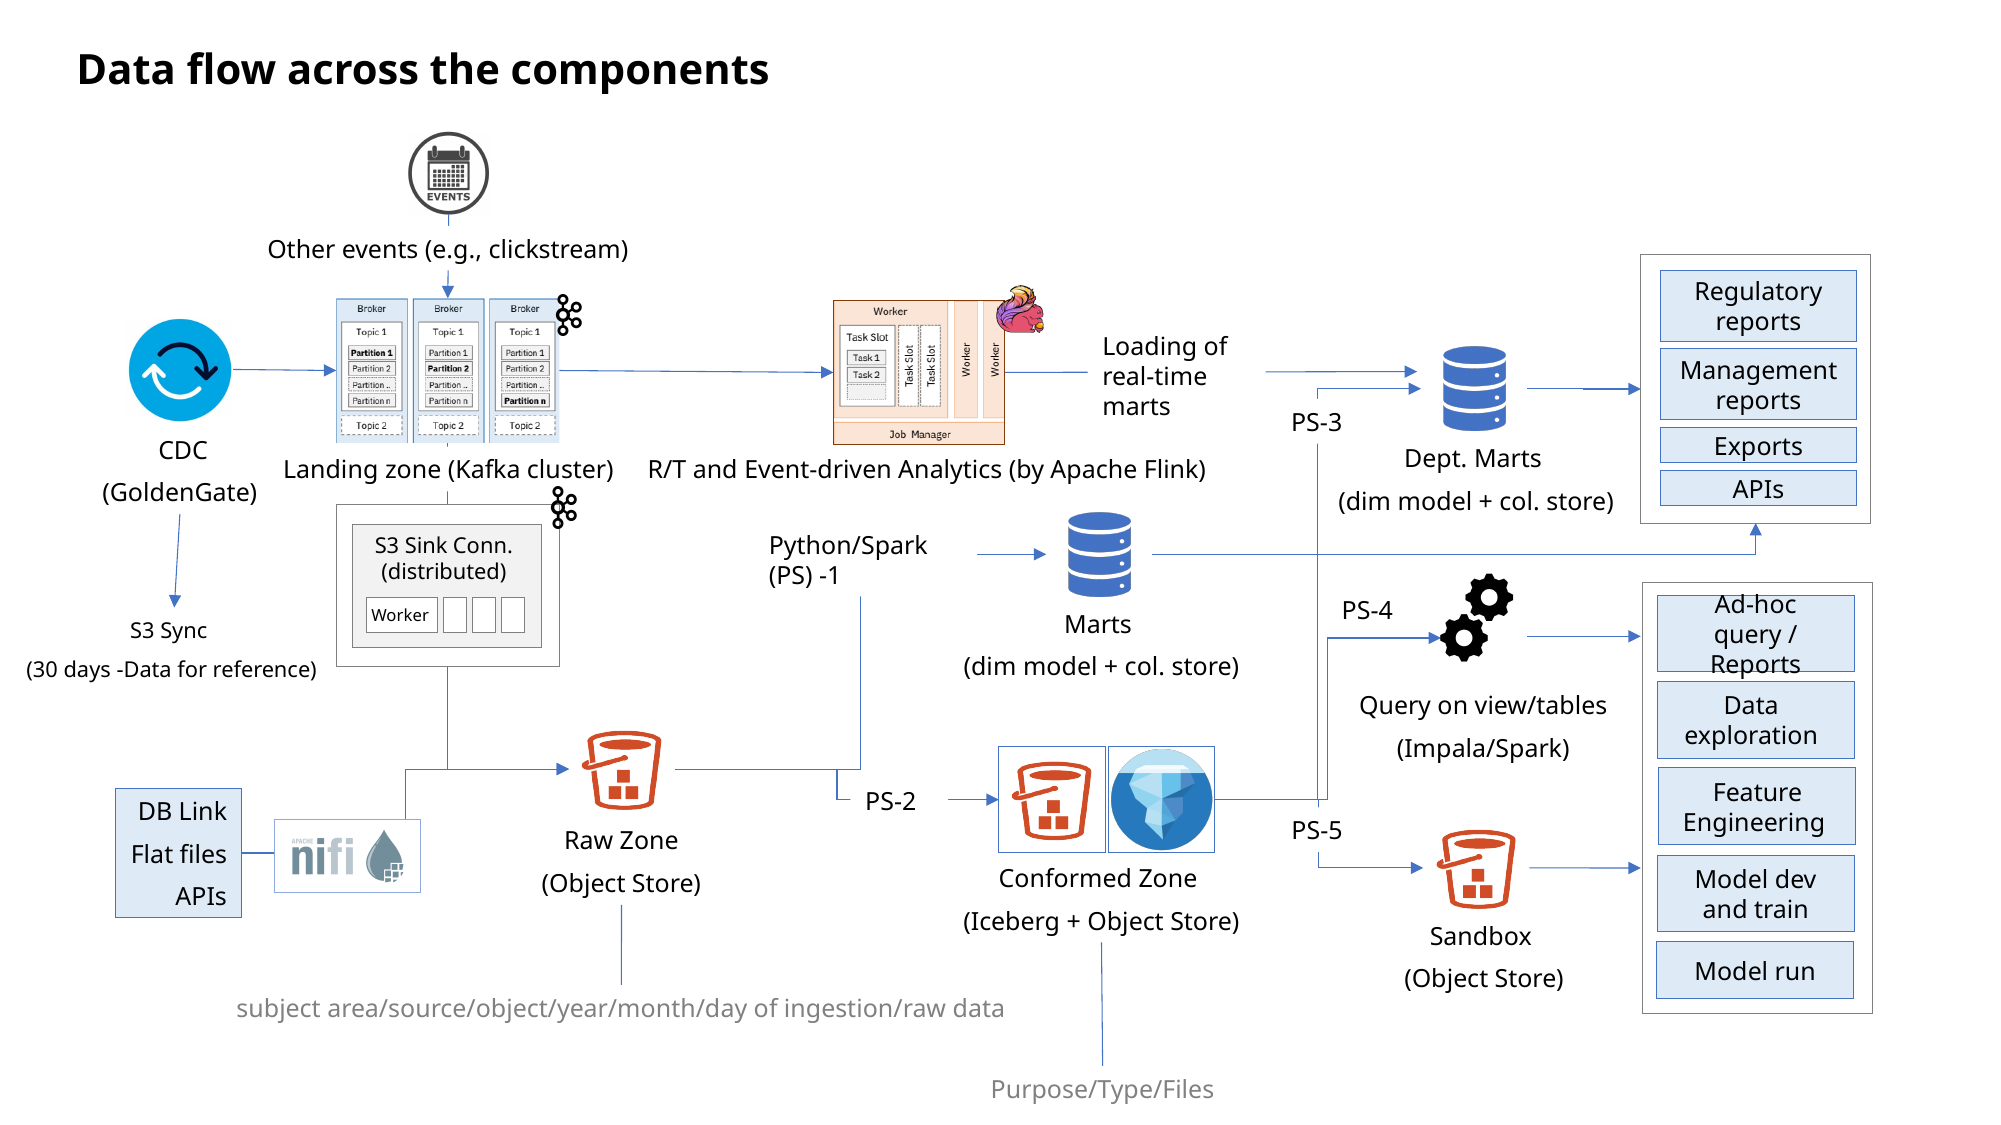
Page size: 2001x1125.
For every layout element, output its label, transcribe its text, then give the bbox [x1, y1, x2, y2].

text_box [1325, 335, 1627, 523]
picture [1423, 564, 1530, 671]
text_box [1152, 523, 1756, 555]
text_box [1214, 388, 1422, 523]
text_box Purpose/Type/Files [975, 1065, 1230, 1111]
picture [543, 486, 585, 529]
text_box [675, 769, 998, 800]
text_box Conformed Zone (Iceberg + Object Store) [948, 855, 1255, 943]
text_box Other events (e.g., clickstream) [252, 225, 447, 271]
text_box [1389, 814, 1579, 1002]
text_box PS-2 [850, 800, 949, 824]
text_box DB Link Flat files APIs [115, 788, 242, 918]
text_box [242, 769, 569, 854]
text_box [527, 715, 716, 906]
text_box Landing zone (Kafka cluster) [272, 446, 629, 492]
text_box [1640, 254, 1872, 524]
text_box S3 Sink Conn. (distributed) [351, 523, 542, 545]
text_box Python/Spark (PS) -1 [753, 521, 951, 554]
picture [833, 285, 1044, 445]
picture [336, 294, 590, 443]
picture [274, 819, 421, 893]
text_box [1214, 555, 1422, 800]
text_box Loading of real-time marts [1087, 323, 1266, 371]
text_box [1422, 637, 1441, 800]
text_box R/T and Event-driven Analytics (by Apache Flink) [633, 445, 1214, 491]
text_box APIs [1660, 470, 1857, 506]
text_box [951, 501, 1214, 690]
picture [407, 131, 490, 215]
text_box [345, 545, 672, 667]
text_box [675, 554, 1047, 769]
text_box subject area/source/object/year/month/day of ingestion/raw data [221, 984, 1022, 1030]
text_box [1214, 800, 1424, 868]
text_box [1641, 581, 1873, 1015]
text_box Data exploration [1657, 681, 1855, 759]
text_box [335, 503, 560, 667]
text_box Query on view/tables (Impala/Spark) [1441, 682, 1623, 770]
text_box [998, 746, 1215, 853]
text_box Loading of real-time marts [1087, 373, 1266, 428]
text_box Feature Engineering [1658, 767, 1856, 845]
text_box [88, 317, 272, 516]
text_box Ad-hoc query / Reports [1657, 595, 1855, 672]
text_box Other events (e.g., clickstream) [449, 225, 644, 271]
text_box Model dev and train [1657, 855, 1855, 932]
text_box S3 Sync (30 days -Data for reference) [11, 609, 332, 689]
text_box Model run [1656, 941, 1854, 999]
text_box Data flow across the components [61, 41, 1913, 116]
